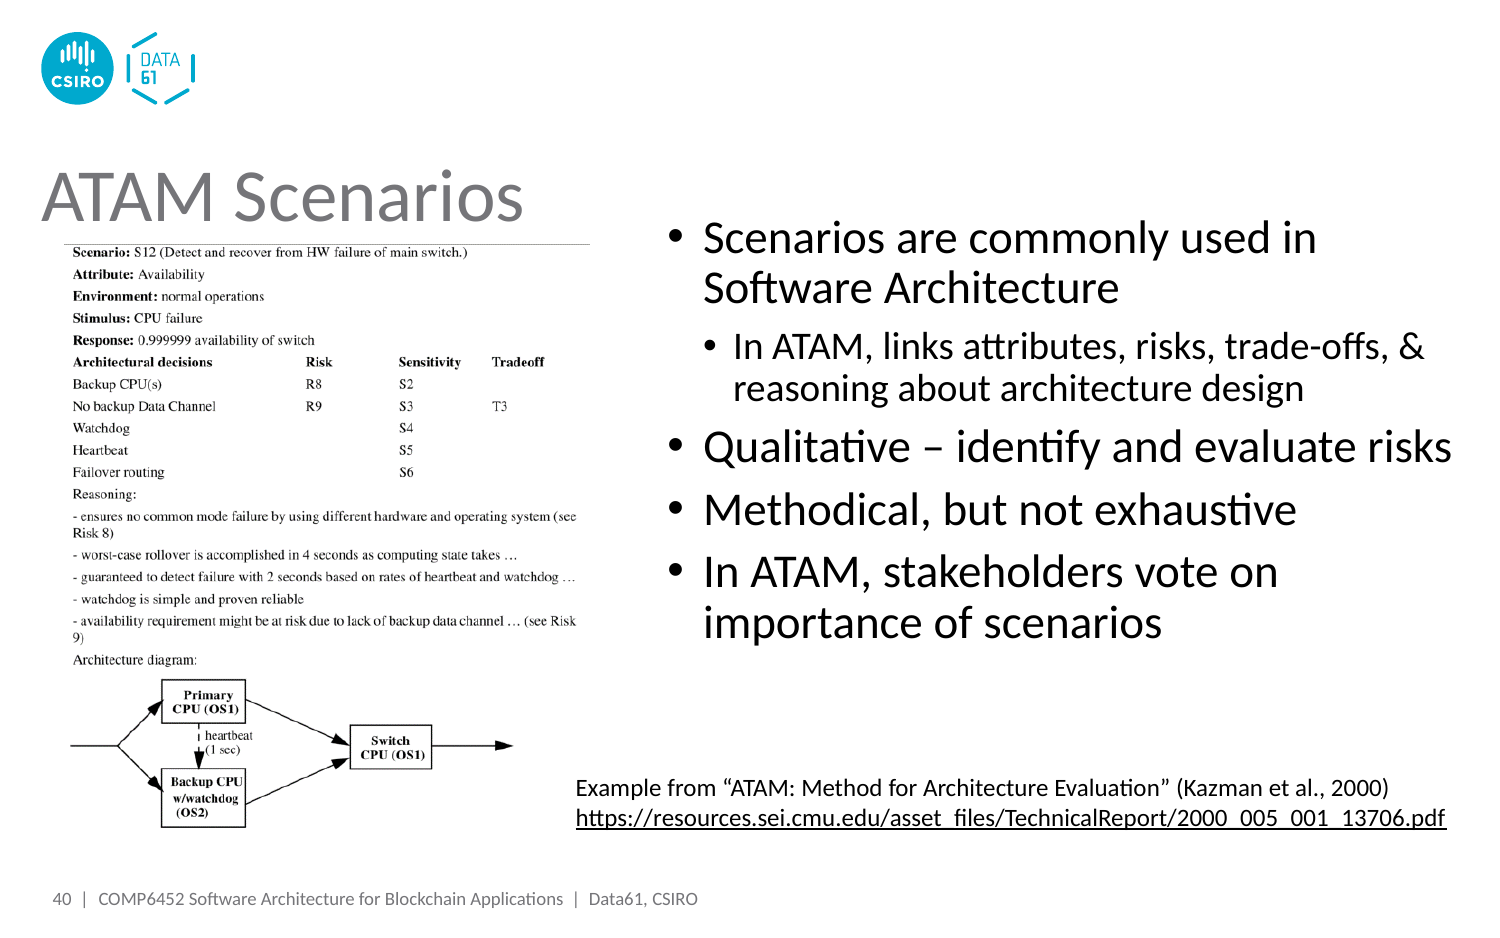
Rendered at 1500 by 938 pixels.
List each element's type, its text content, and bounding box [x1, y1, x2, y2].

picture [64, 244, 590, 843]
footer COMP6452 Software Architecture for Blockchain Applications | Data61, CSIRO [98, 889, 1097, 907]
title ATAM Scenarios [41, 146, 1459, 264]
text_box Example from “ATAM: Method for Architecture Evaluation” (Kazman et al., 2000) https://resources.sei.cmu.edu/asset_files/TechnicalReport/2000_005_001_13706.pdf [594, 763, 1483, 839]
slide_number 40 | [41, 889, 89, 907]
list Scenarios are commonly used in Software Architecture In ATAM, links attributes, risks, trade-offs, & reasoning about architecture design Qualitative – identify and evaluate risks Methodical, but not exhaustive In ATAM, stakeholders vote on importance of scenarios [667, 212, 1459, 670]
